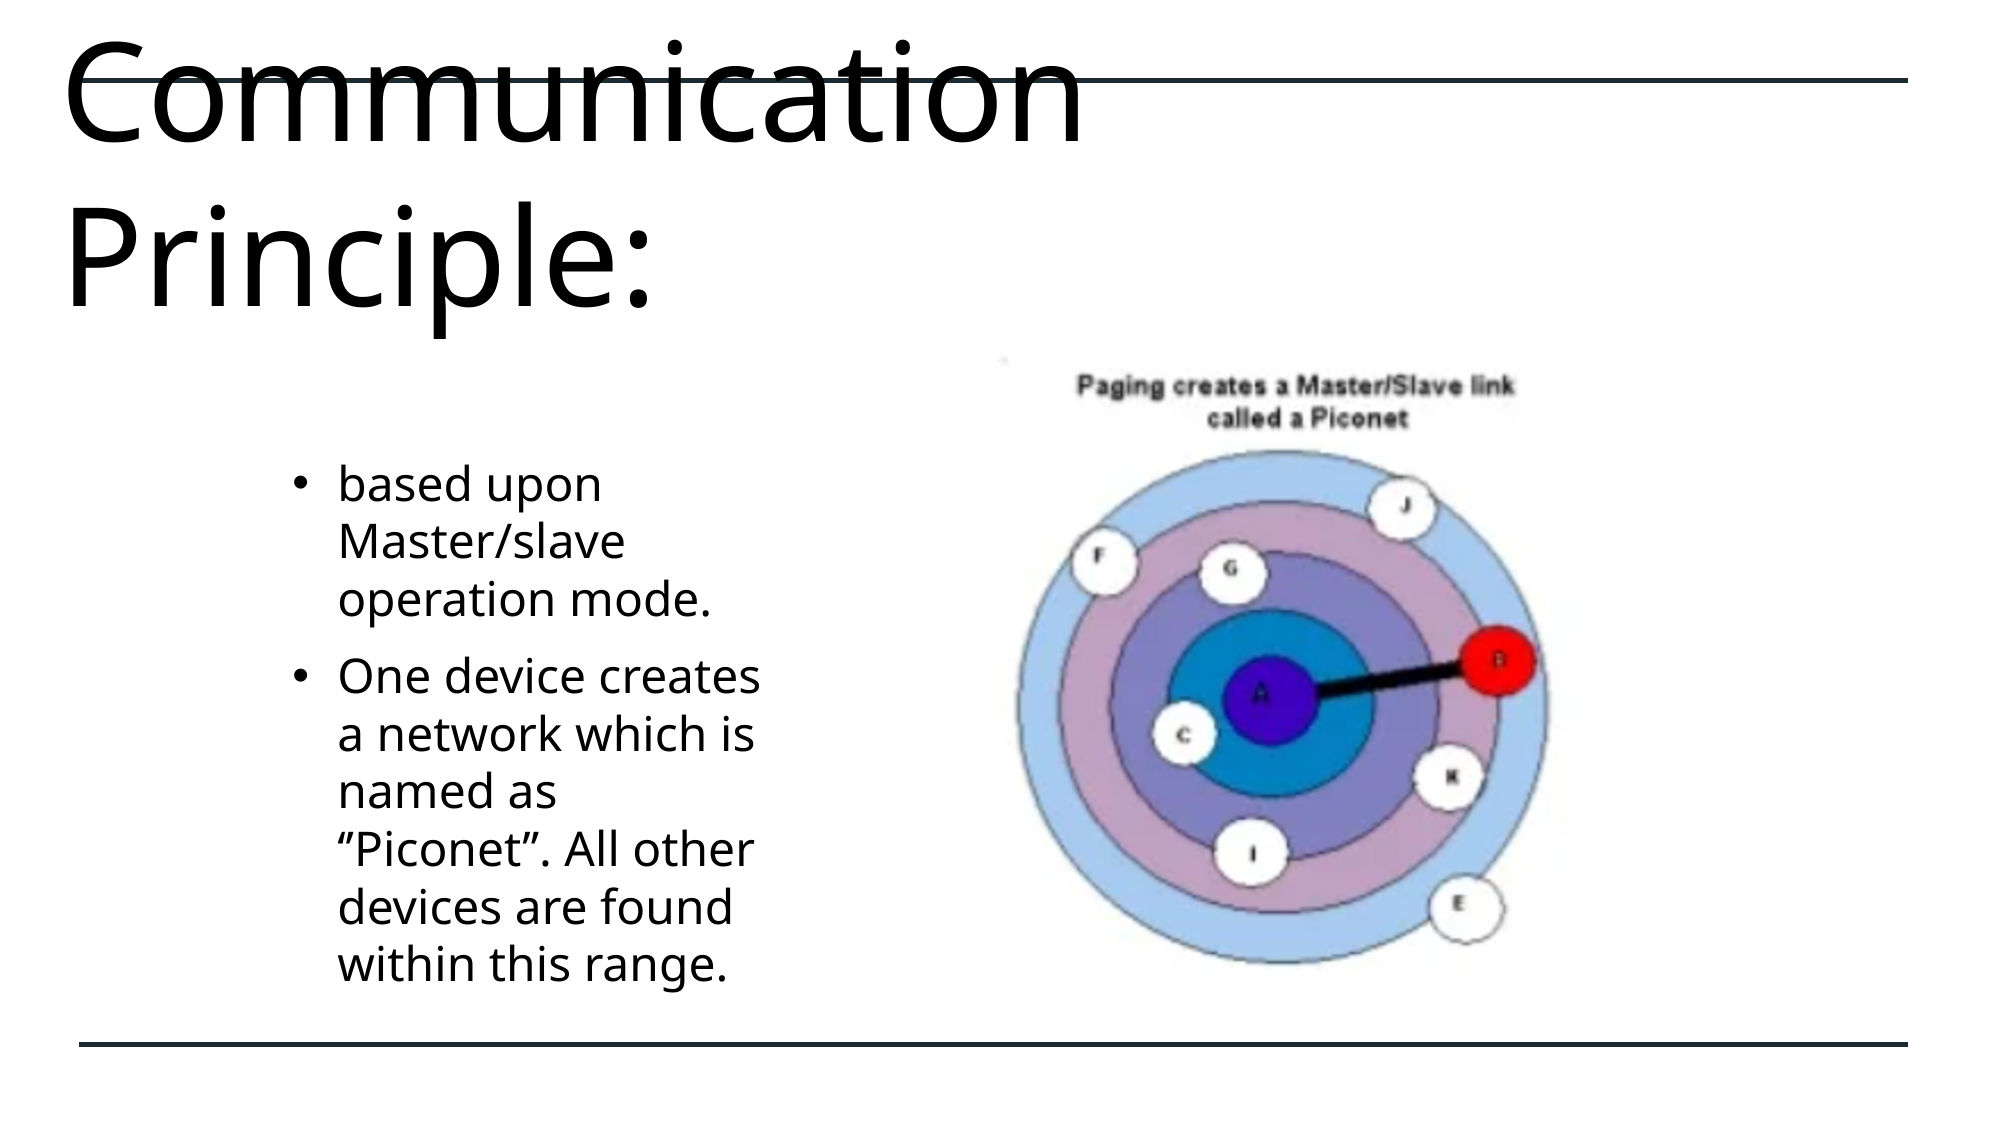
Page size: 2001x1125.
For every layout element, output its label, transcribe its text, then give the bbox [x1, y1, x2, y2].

title Communication Principle: [45, 231, 1708, 436]
picture [965, 312, 1691, 1005]
list based upon Master/slave operation mode. One device creates a network which is named as ‘’Piconet’’. All other devices are found within this range. [277, 445, 792, 1005]
